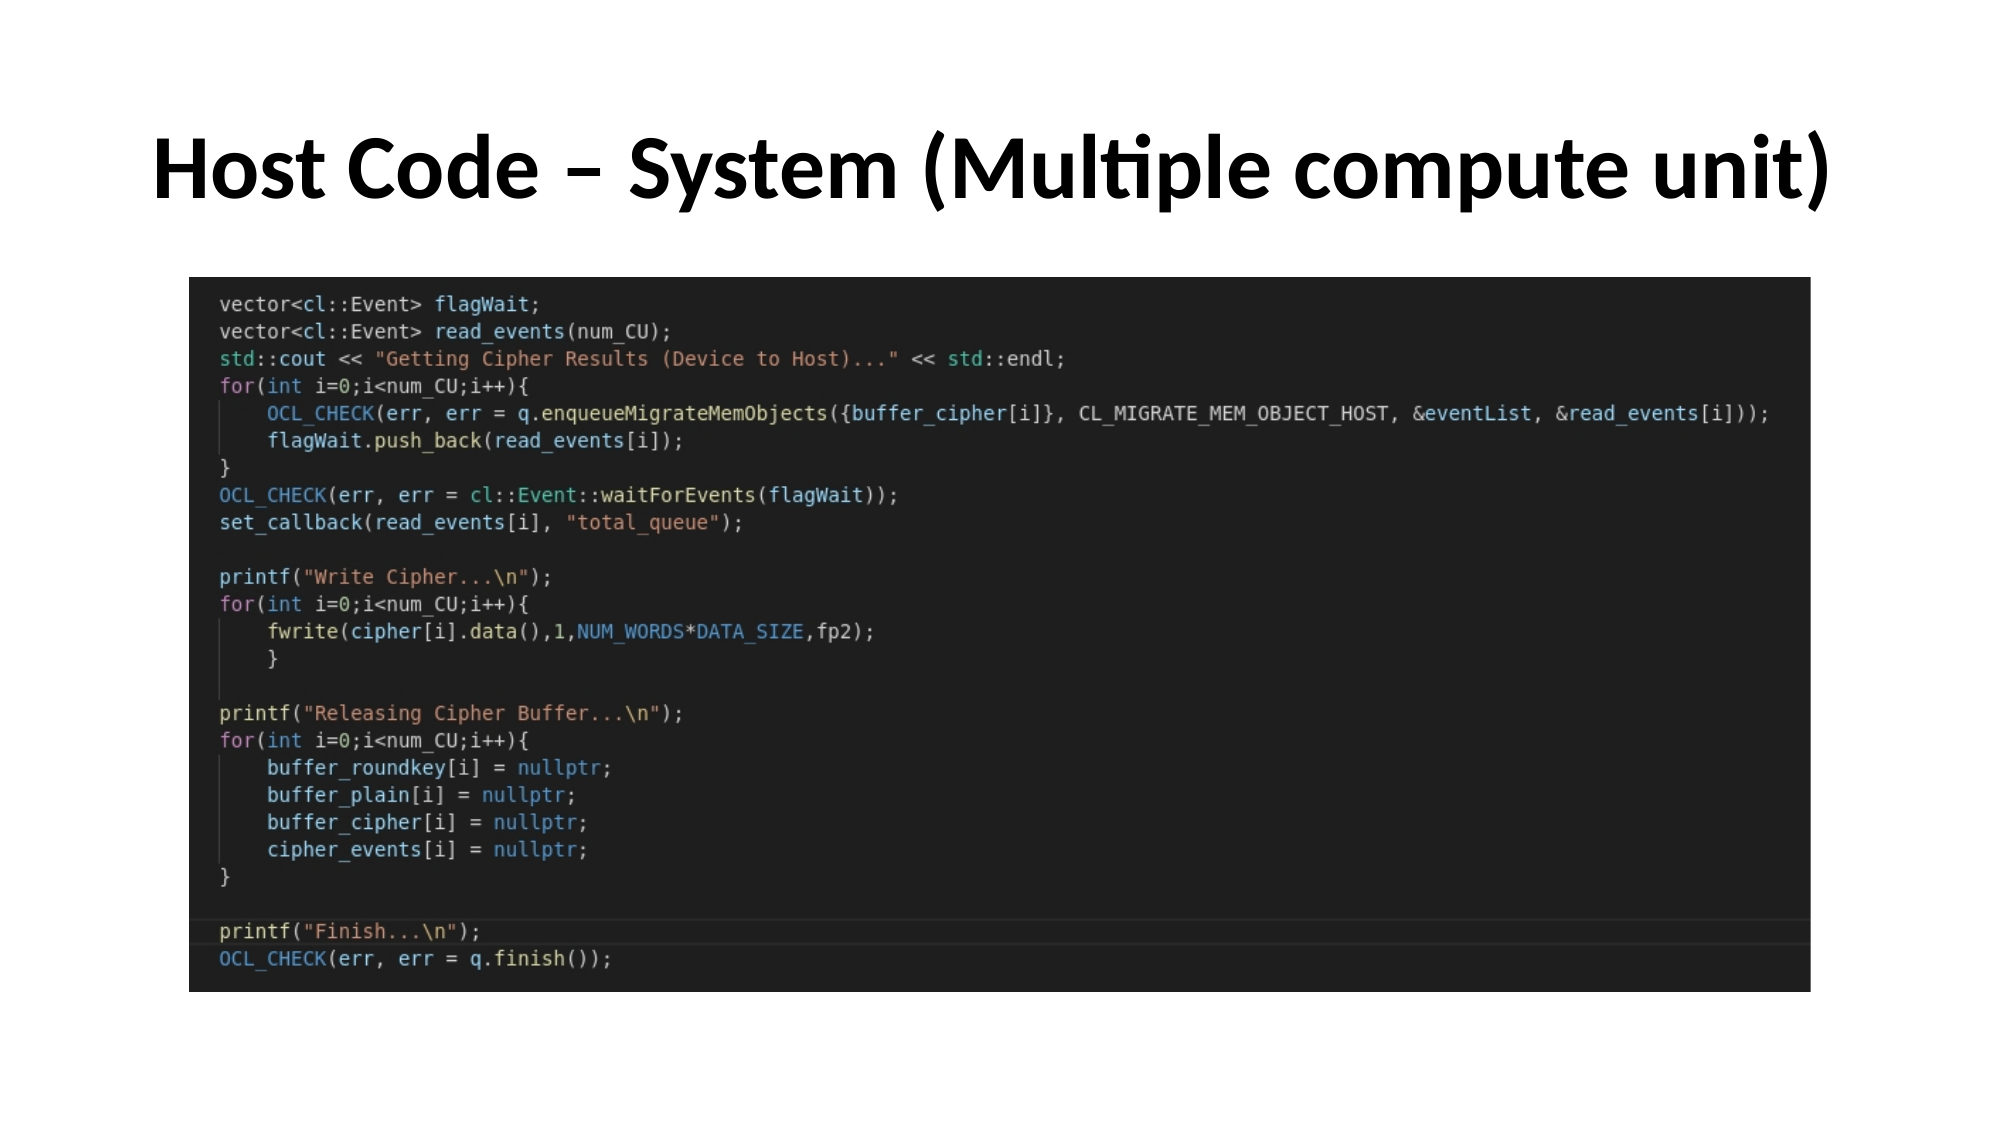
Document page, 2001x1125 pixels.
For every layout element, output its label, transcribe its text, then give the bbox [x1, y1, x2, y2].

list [189, 277, 1811, 992]
title Host Code – System (Multiple compute unit) [137, 59, 1863, 278]
